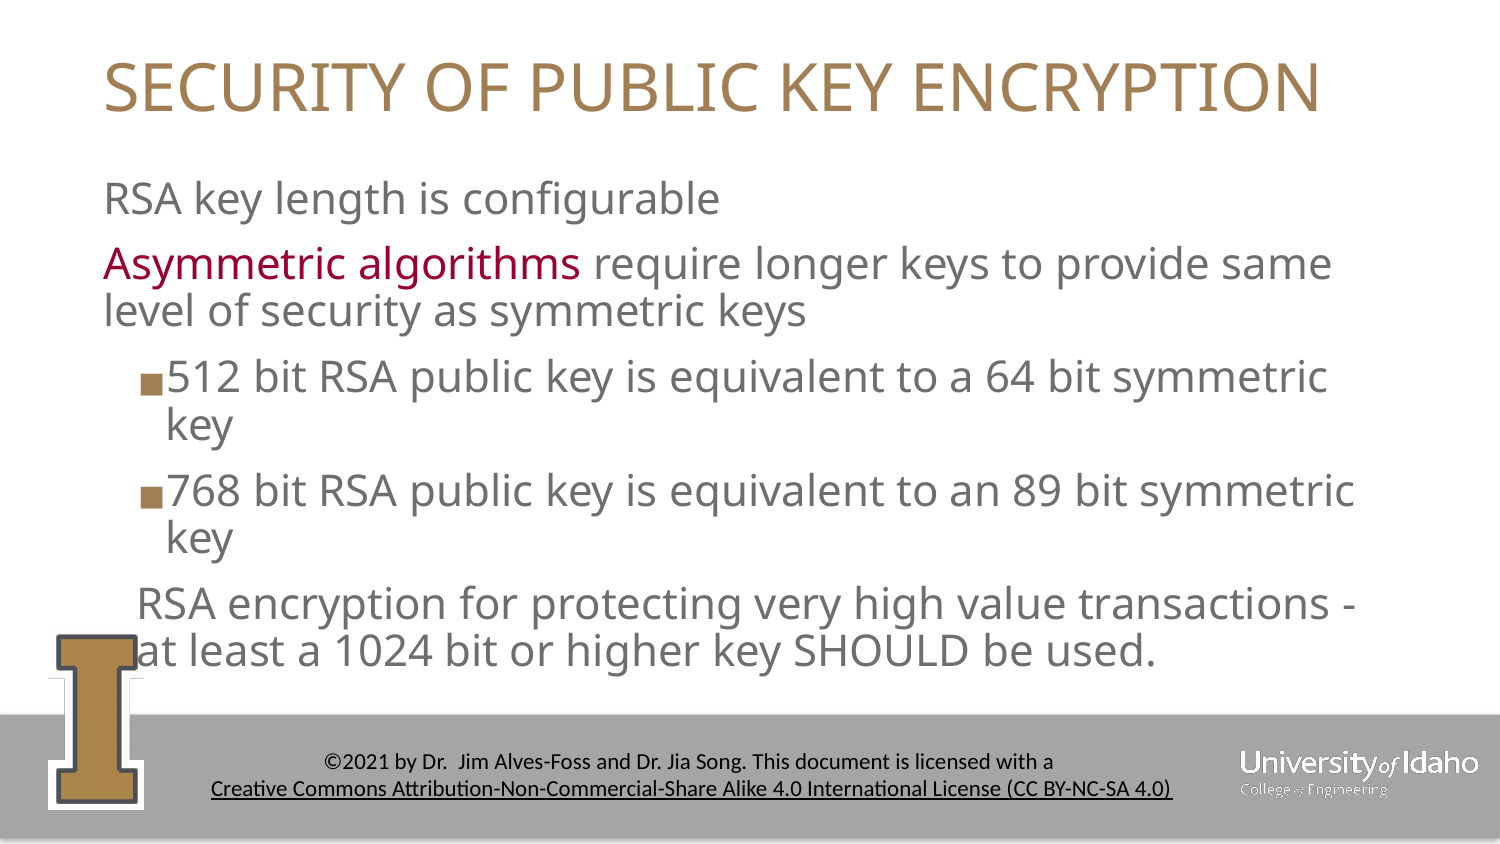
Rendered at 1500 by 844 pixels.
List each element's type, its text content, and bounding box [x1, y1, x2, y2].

picture [48, 627, 144, 810]
title SECURITY OF PUBLIC KEY ENCRYPTION [103, 44, 1397, 158]
list RSA key length is configurable Asymmetric algorithms require longer keys to provide same level of security as symmetric keys 512 bit RSA public key is equivalent to a 64 bit symmetric key 768 bit RSA public key is equivalent to an 89 bit symmetric key RSA encryption for protecting very high value transactions - at least a 1024 bit or higher key SHOULD be used. [103, 169, 1397, 760]
picture [1118, 658, 1500, 844]
